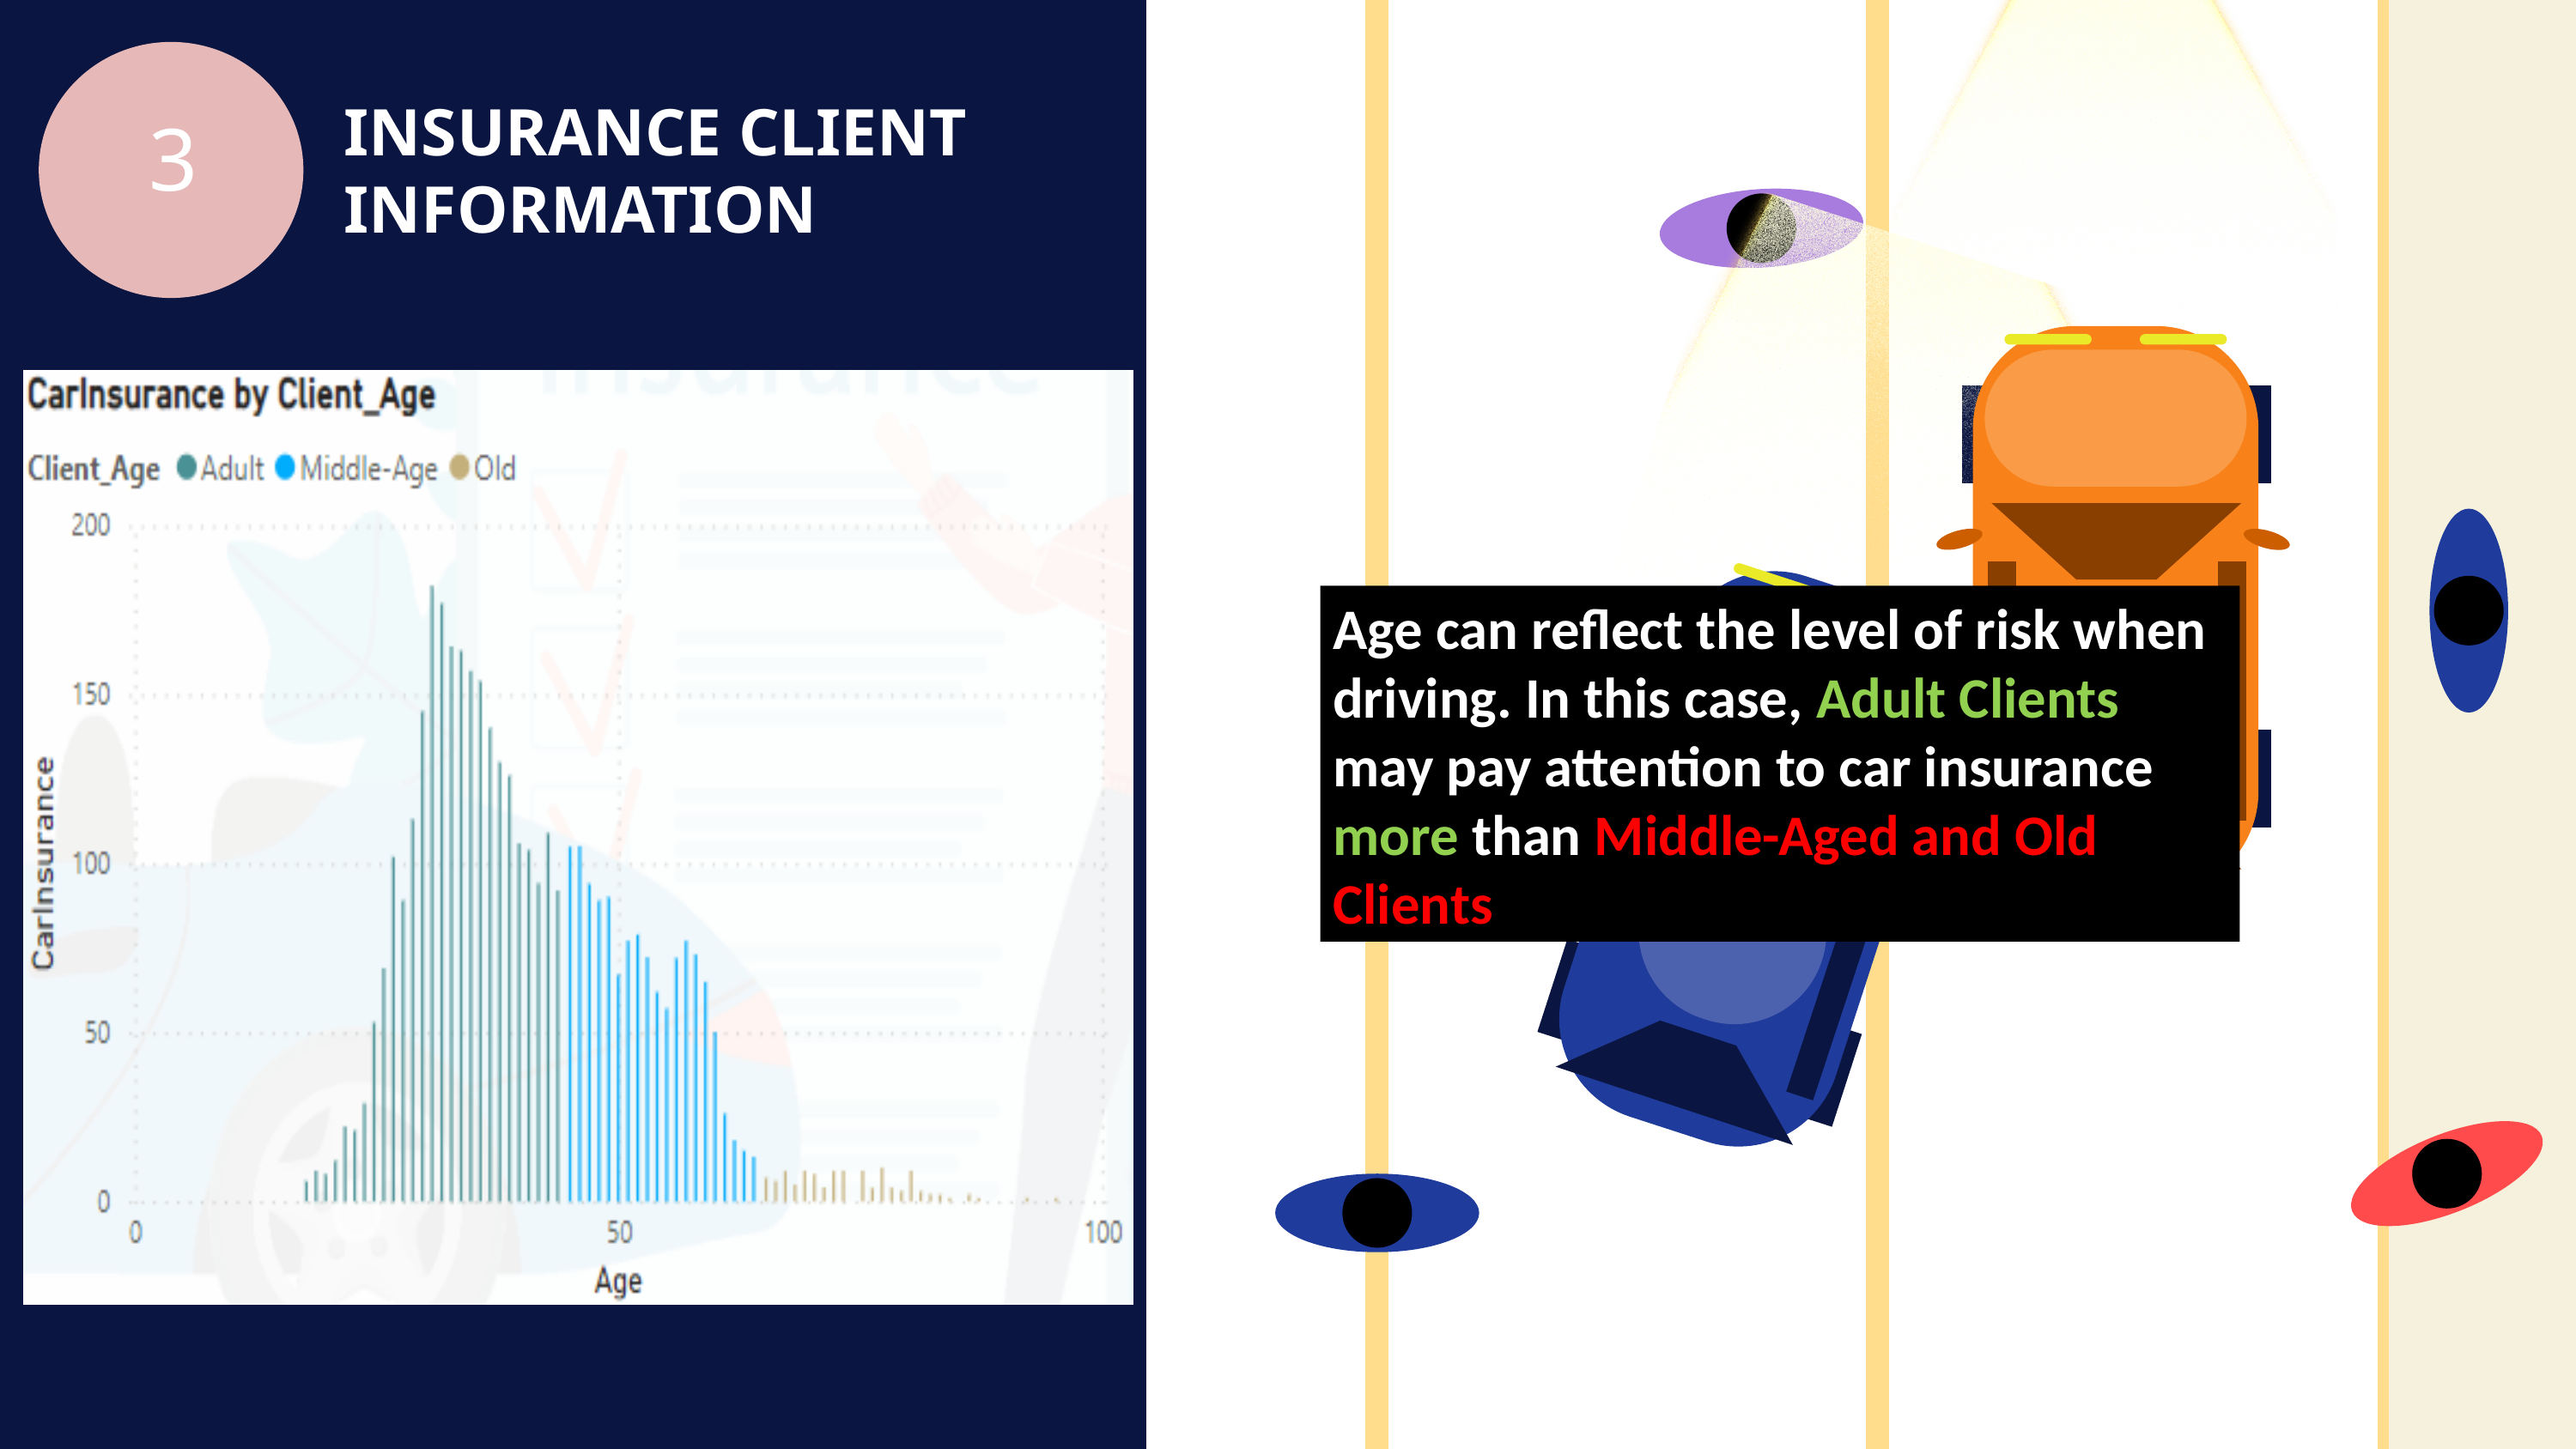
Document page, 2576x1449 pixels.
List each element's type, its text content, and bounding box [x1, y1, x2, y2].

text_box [953, 83, 2576, 1365]
text_box INSURANCE CLIENT INFORMATION [331, 85, 951, 205]
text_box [38, 41, 304, 299]
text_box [0, 206, 948, 1354]
picture [22, 370, 1133, 1305]
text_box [1532, 0, 2338, 1173]
